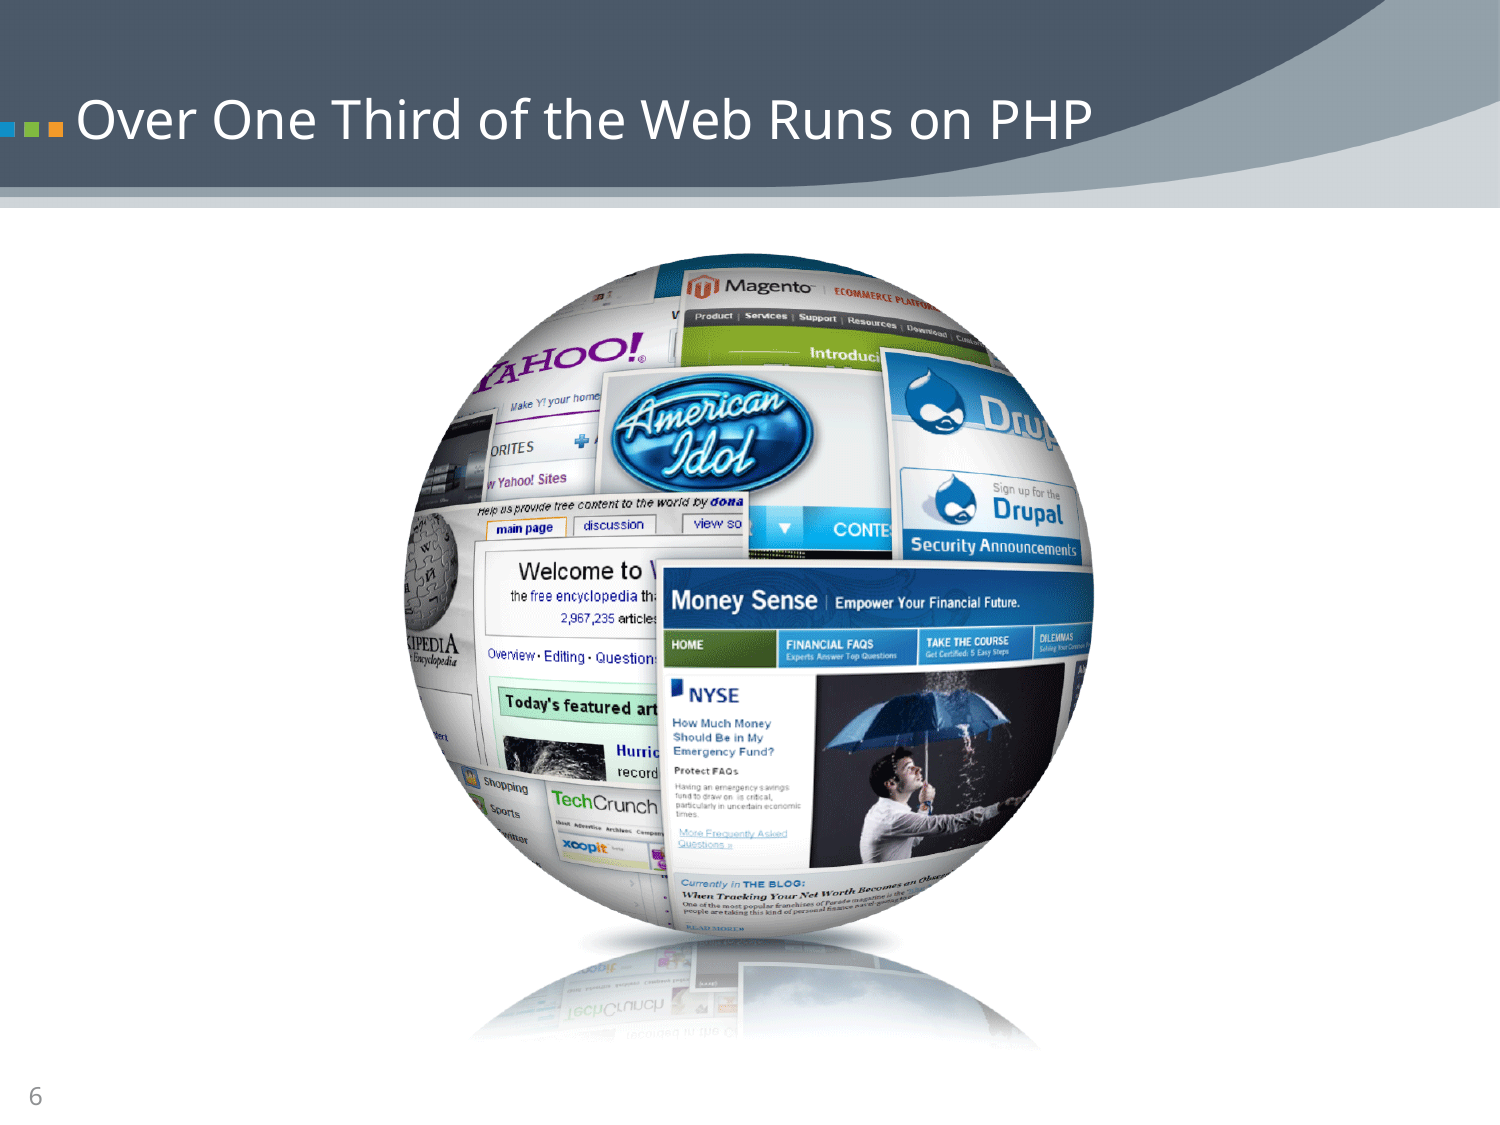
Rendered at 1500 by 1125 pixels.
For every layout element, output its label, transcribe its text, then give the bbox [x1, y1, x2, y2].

picture [371, 224, 1127, 1060]
title Over One Third of the Web Runs on PHP [74, 37, 1426, 159]
picture [0, 0, 1500, 208]
